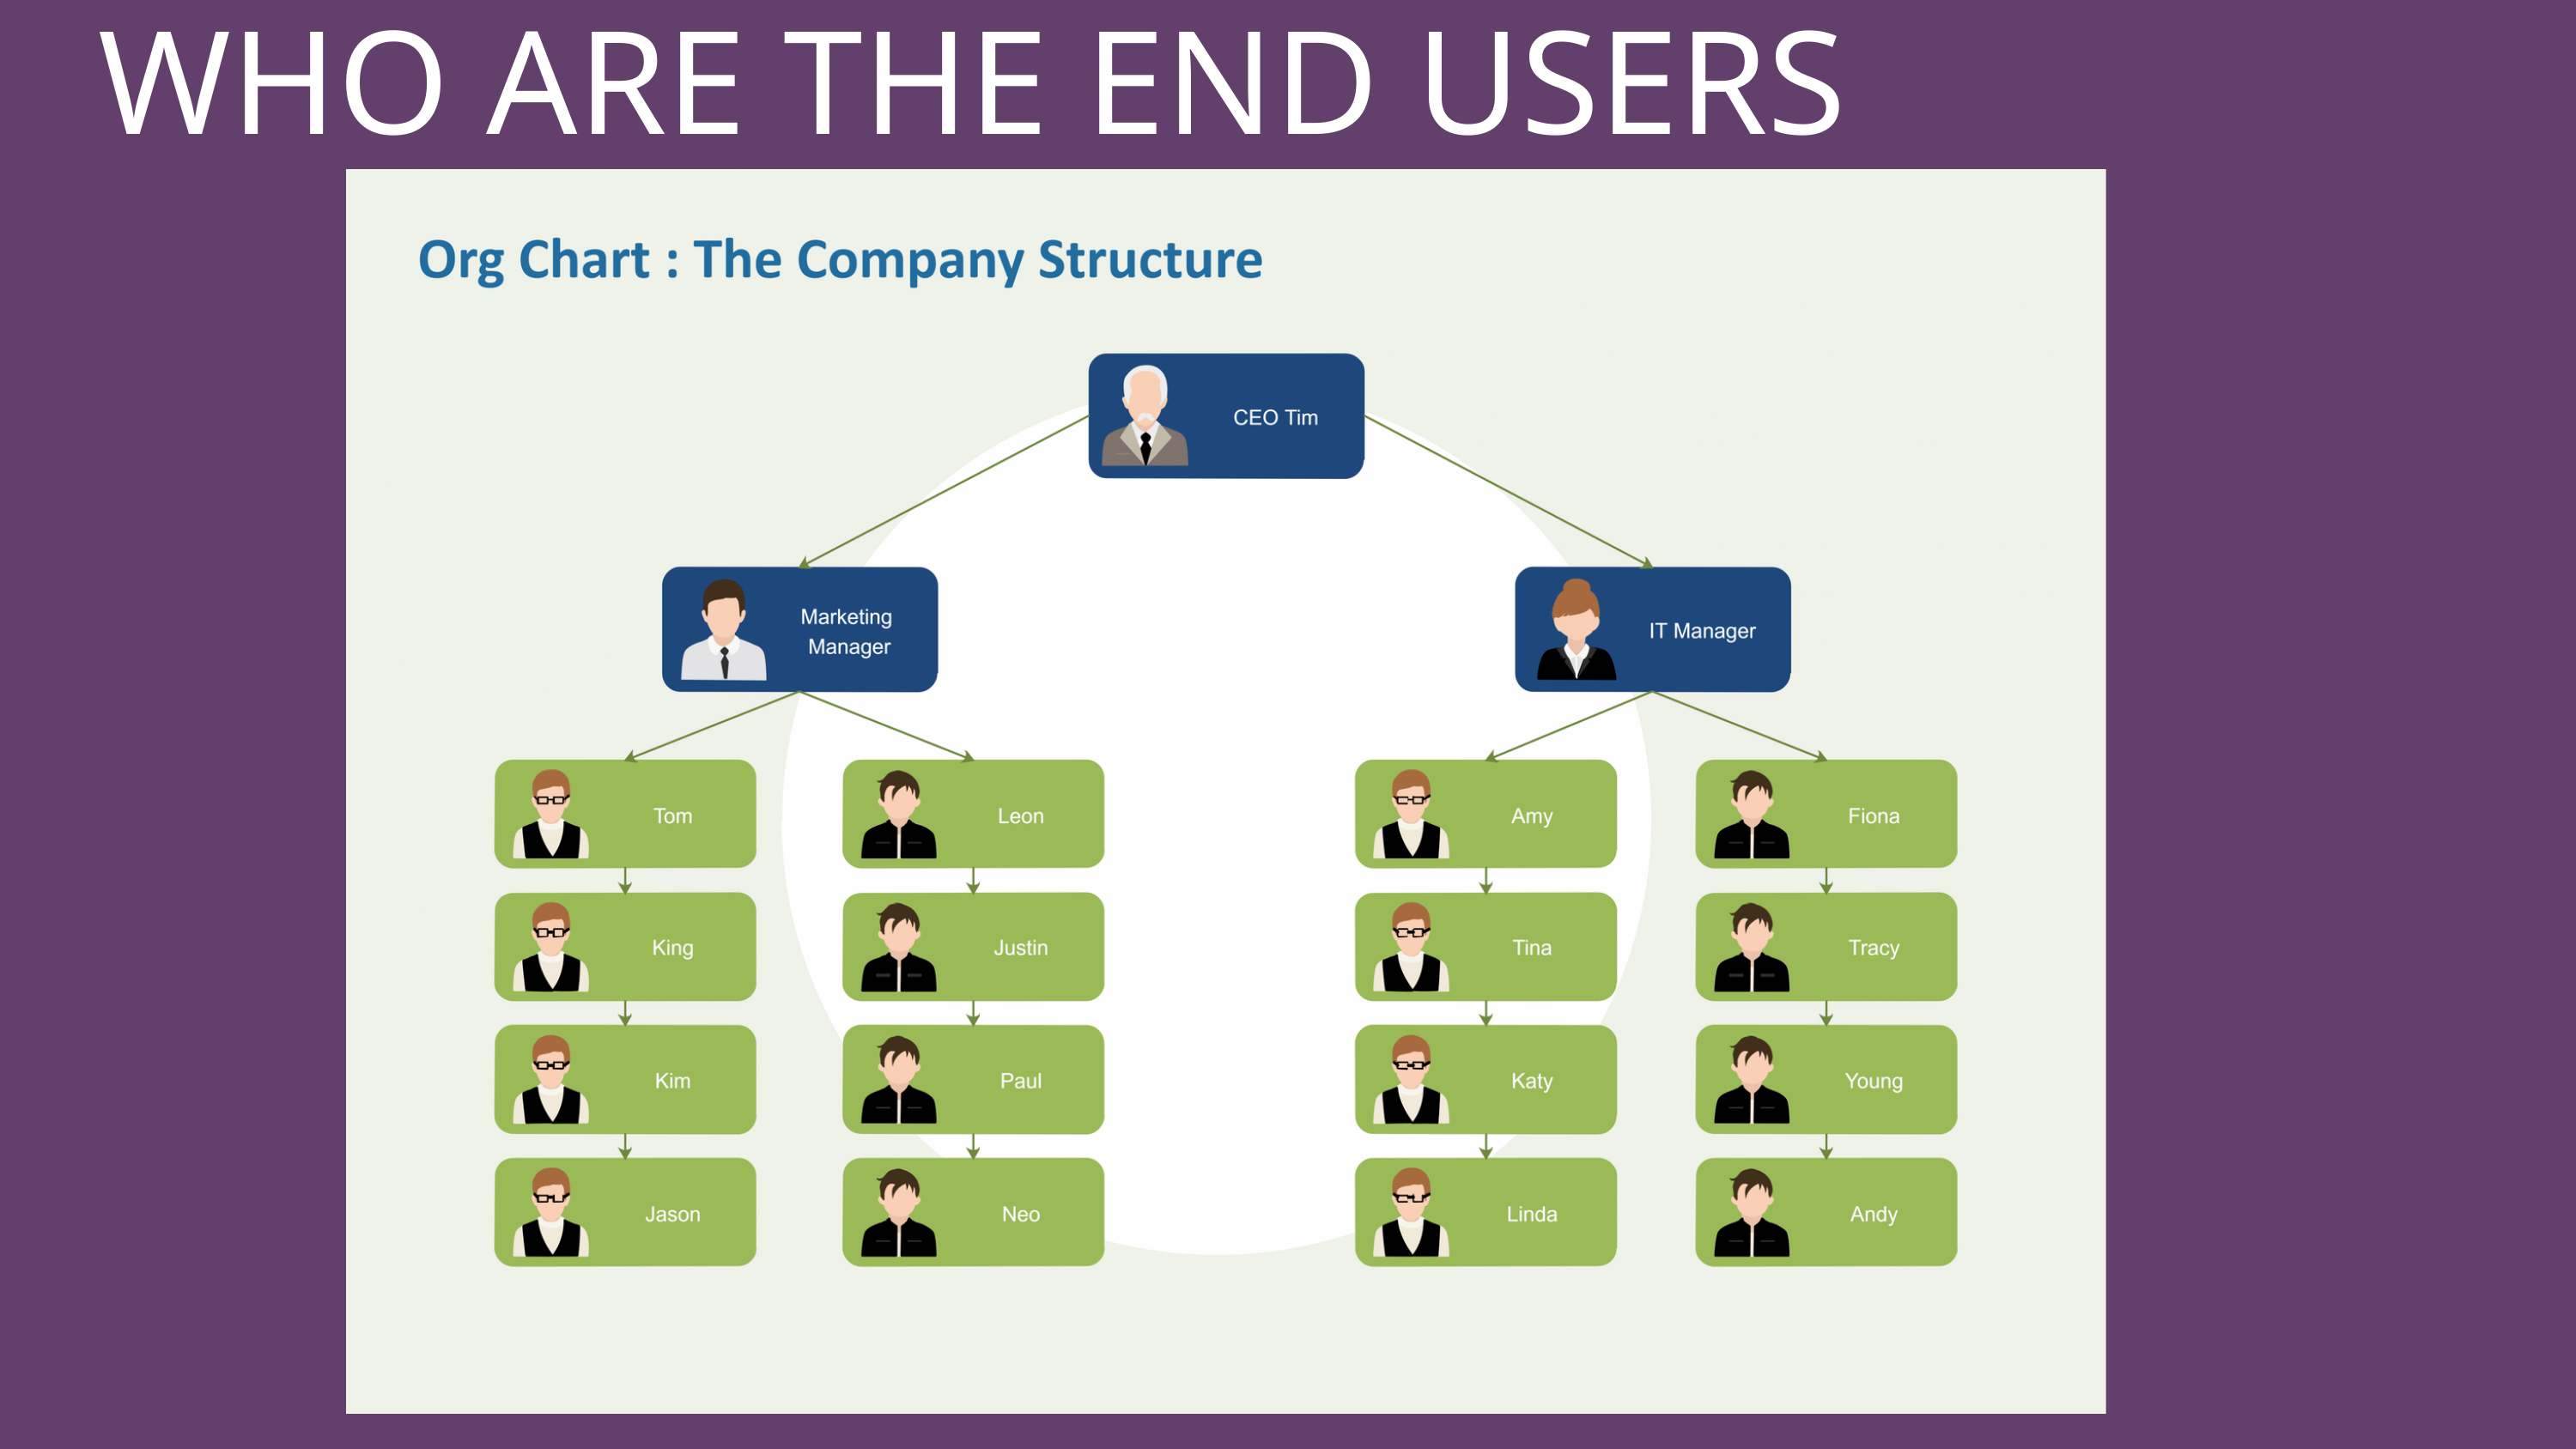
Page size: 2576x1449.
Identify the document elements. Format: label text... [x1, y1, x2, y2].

text_box WHO ARE THE END USERS [0, 22, 2354, 163]
text_box [346, 169, 2106, 1414]
